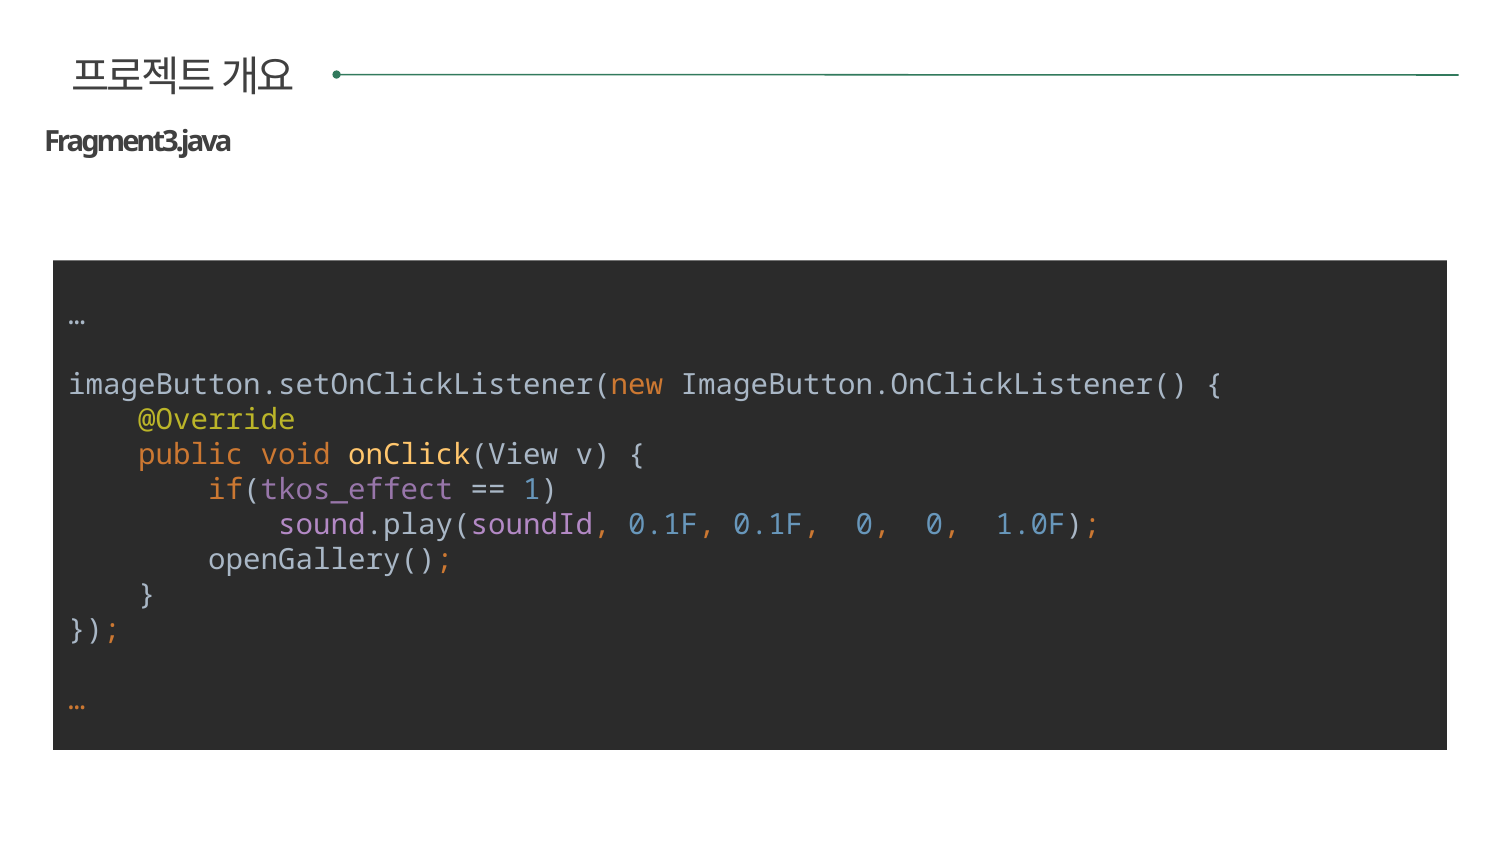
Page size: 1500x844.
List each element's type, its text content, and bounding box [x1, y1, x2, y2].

text_box Fragment3.java [29, 115, 408, 166]
list … imageButton.setOnClickListener(new ImageButton.OnClickListener() { @Override public void onClick(View v) { if(tkos_effect == 1) sound.play(soundId, 0.1F, 0.1F, 0, 0, 1.0F); openGallery(); } }); … [53, 260, 1447, 750]
text_box 프로젝트 개요 [29, 42, 337, 107]
